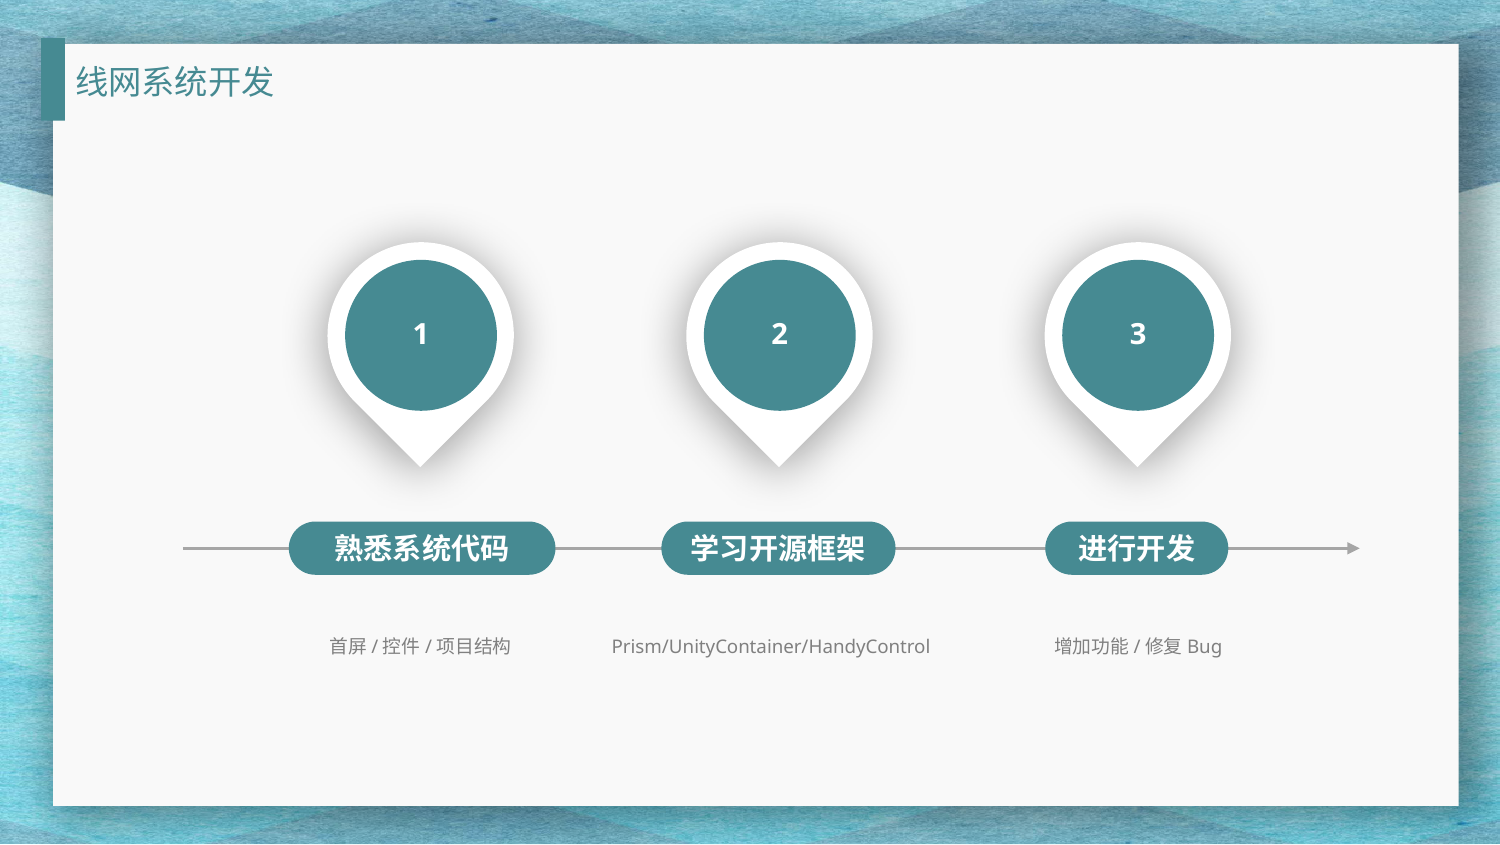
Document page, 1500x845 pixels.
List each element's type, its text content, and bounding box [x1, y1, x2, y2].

text_box 2 [730, 309, 830, 356]
text_box 首屏/控件/项目结构 [262, 628, 579, 663]
text_box Prism/UnityContainer/HandyControl [600, 628, 959, 663]
text_box [325, 240, 516, 470]
text_box 进行开发 [1043, 519, 1231, 547]
text_box [343, 257, 500, 413]
text_box 学习开源框架 [661, 521, 896, 547]
text_box 线网系统开发 [48, 55, 350, 107]
text_box 熟悉系统代码 [286, 519, 558, 547]
text_box [1060, 257, 1217, 413]
text_box 进行开发 [1044, 557, 1229, 577]
text_box [684, 240, 875, 470]
text_box 1 [371, 309, 471, 356]
text_box 学习开源框架 [662, 557, 895, 575]
text_box 熟悉系统代码 [288, 557, 557, 577]
picture [0, 0, 1500, 844]
text_box 增加功能/修复Bug [1021, 628, 1256, 663]
text_box 3 [1088, 309, 1188, 356]
text_box [703, 259, 856, 411]
text_box [1042, 240, 1234, 470]
